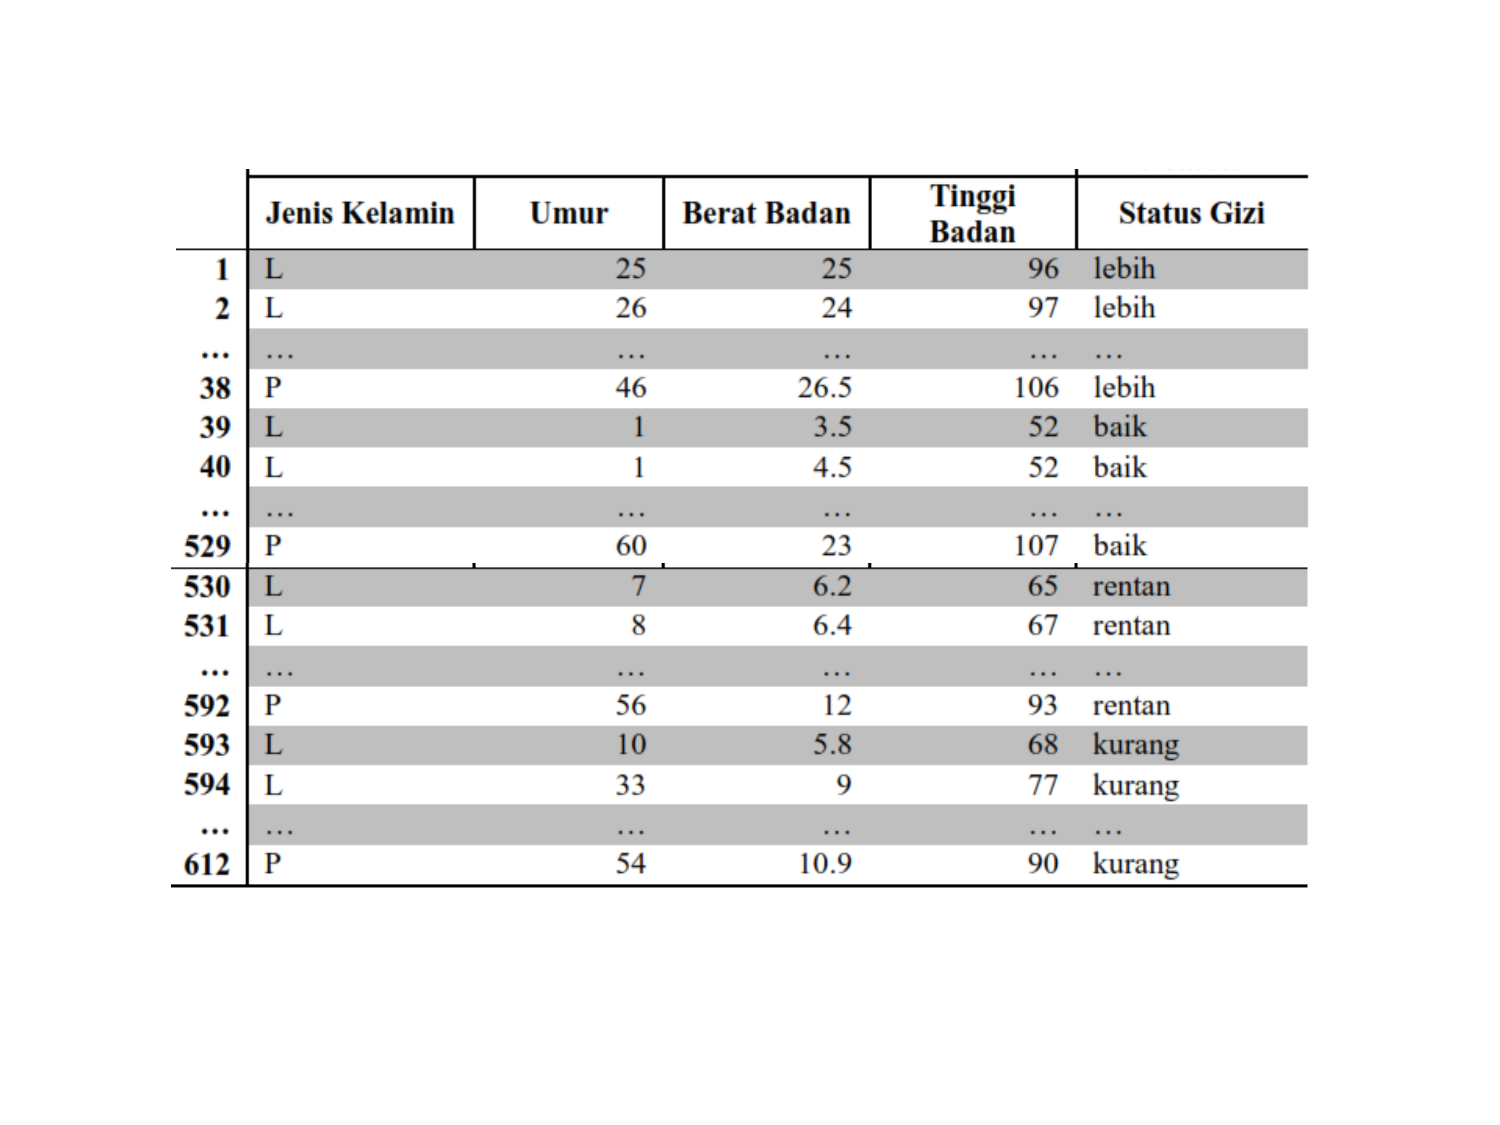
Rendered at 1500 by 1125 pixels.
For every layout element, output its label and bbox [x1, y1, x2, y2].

text_box [170, 168, 1314, 894]
